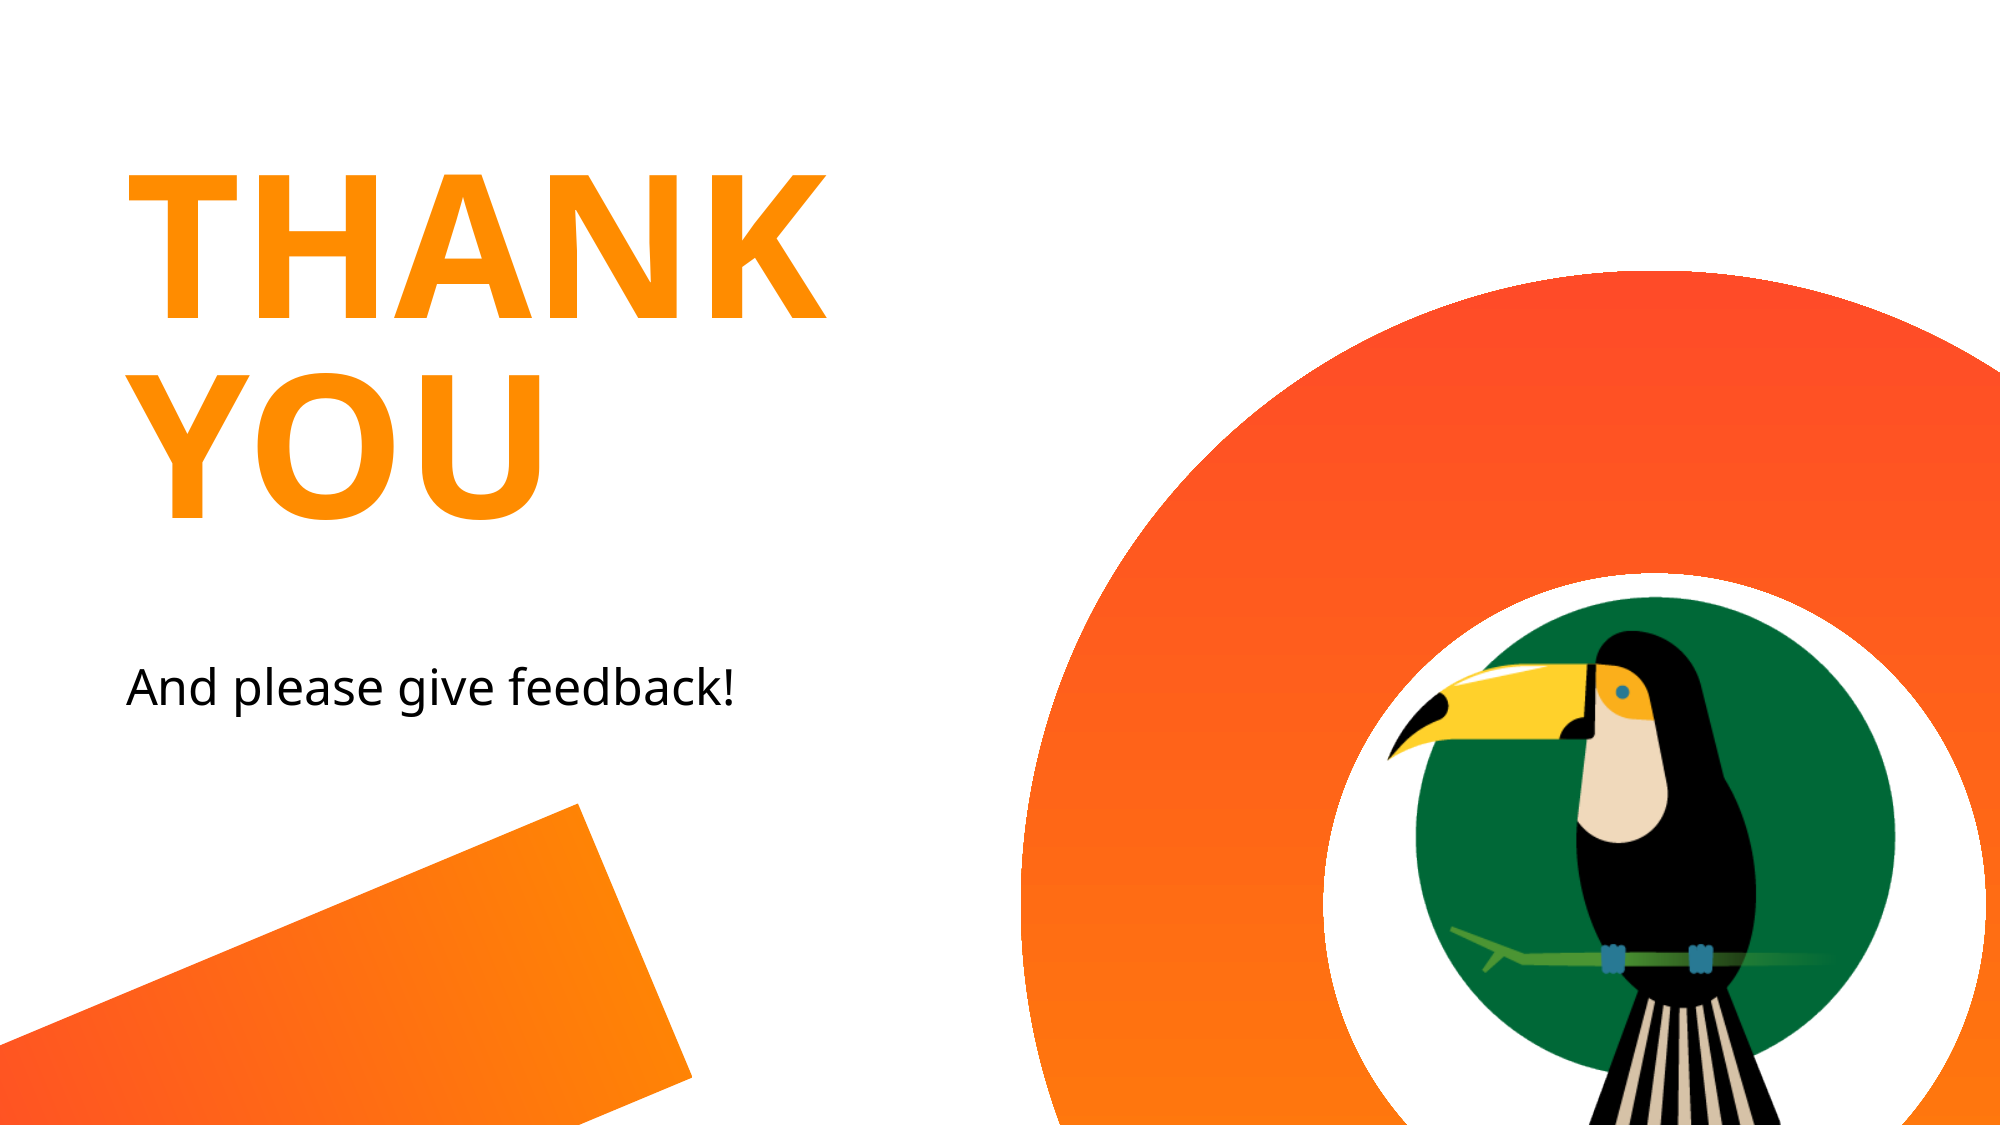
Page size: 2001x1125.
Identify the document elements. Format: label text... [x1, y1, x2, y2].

picture [1322, 545, 1947, 1125]
subtitle And please give feedback! [111, 654, 1156, 953]
